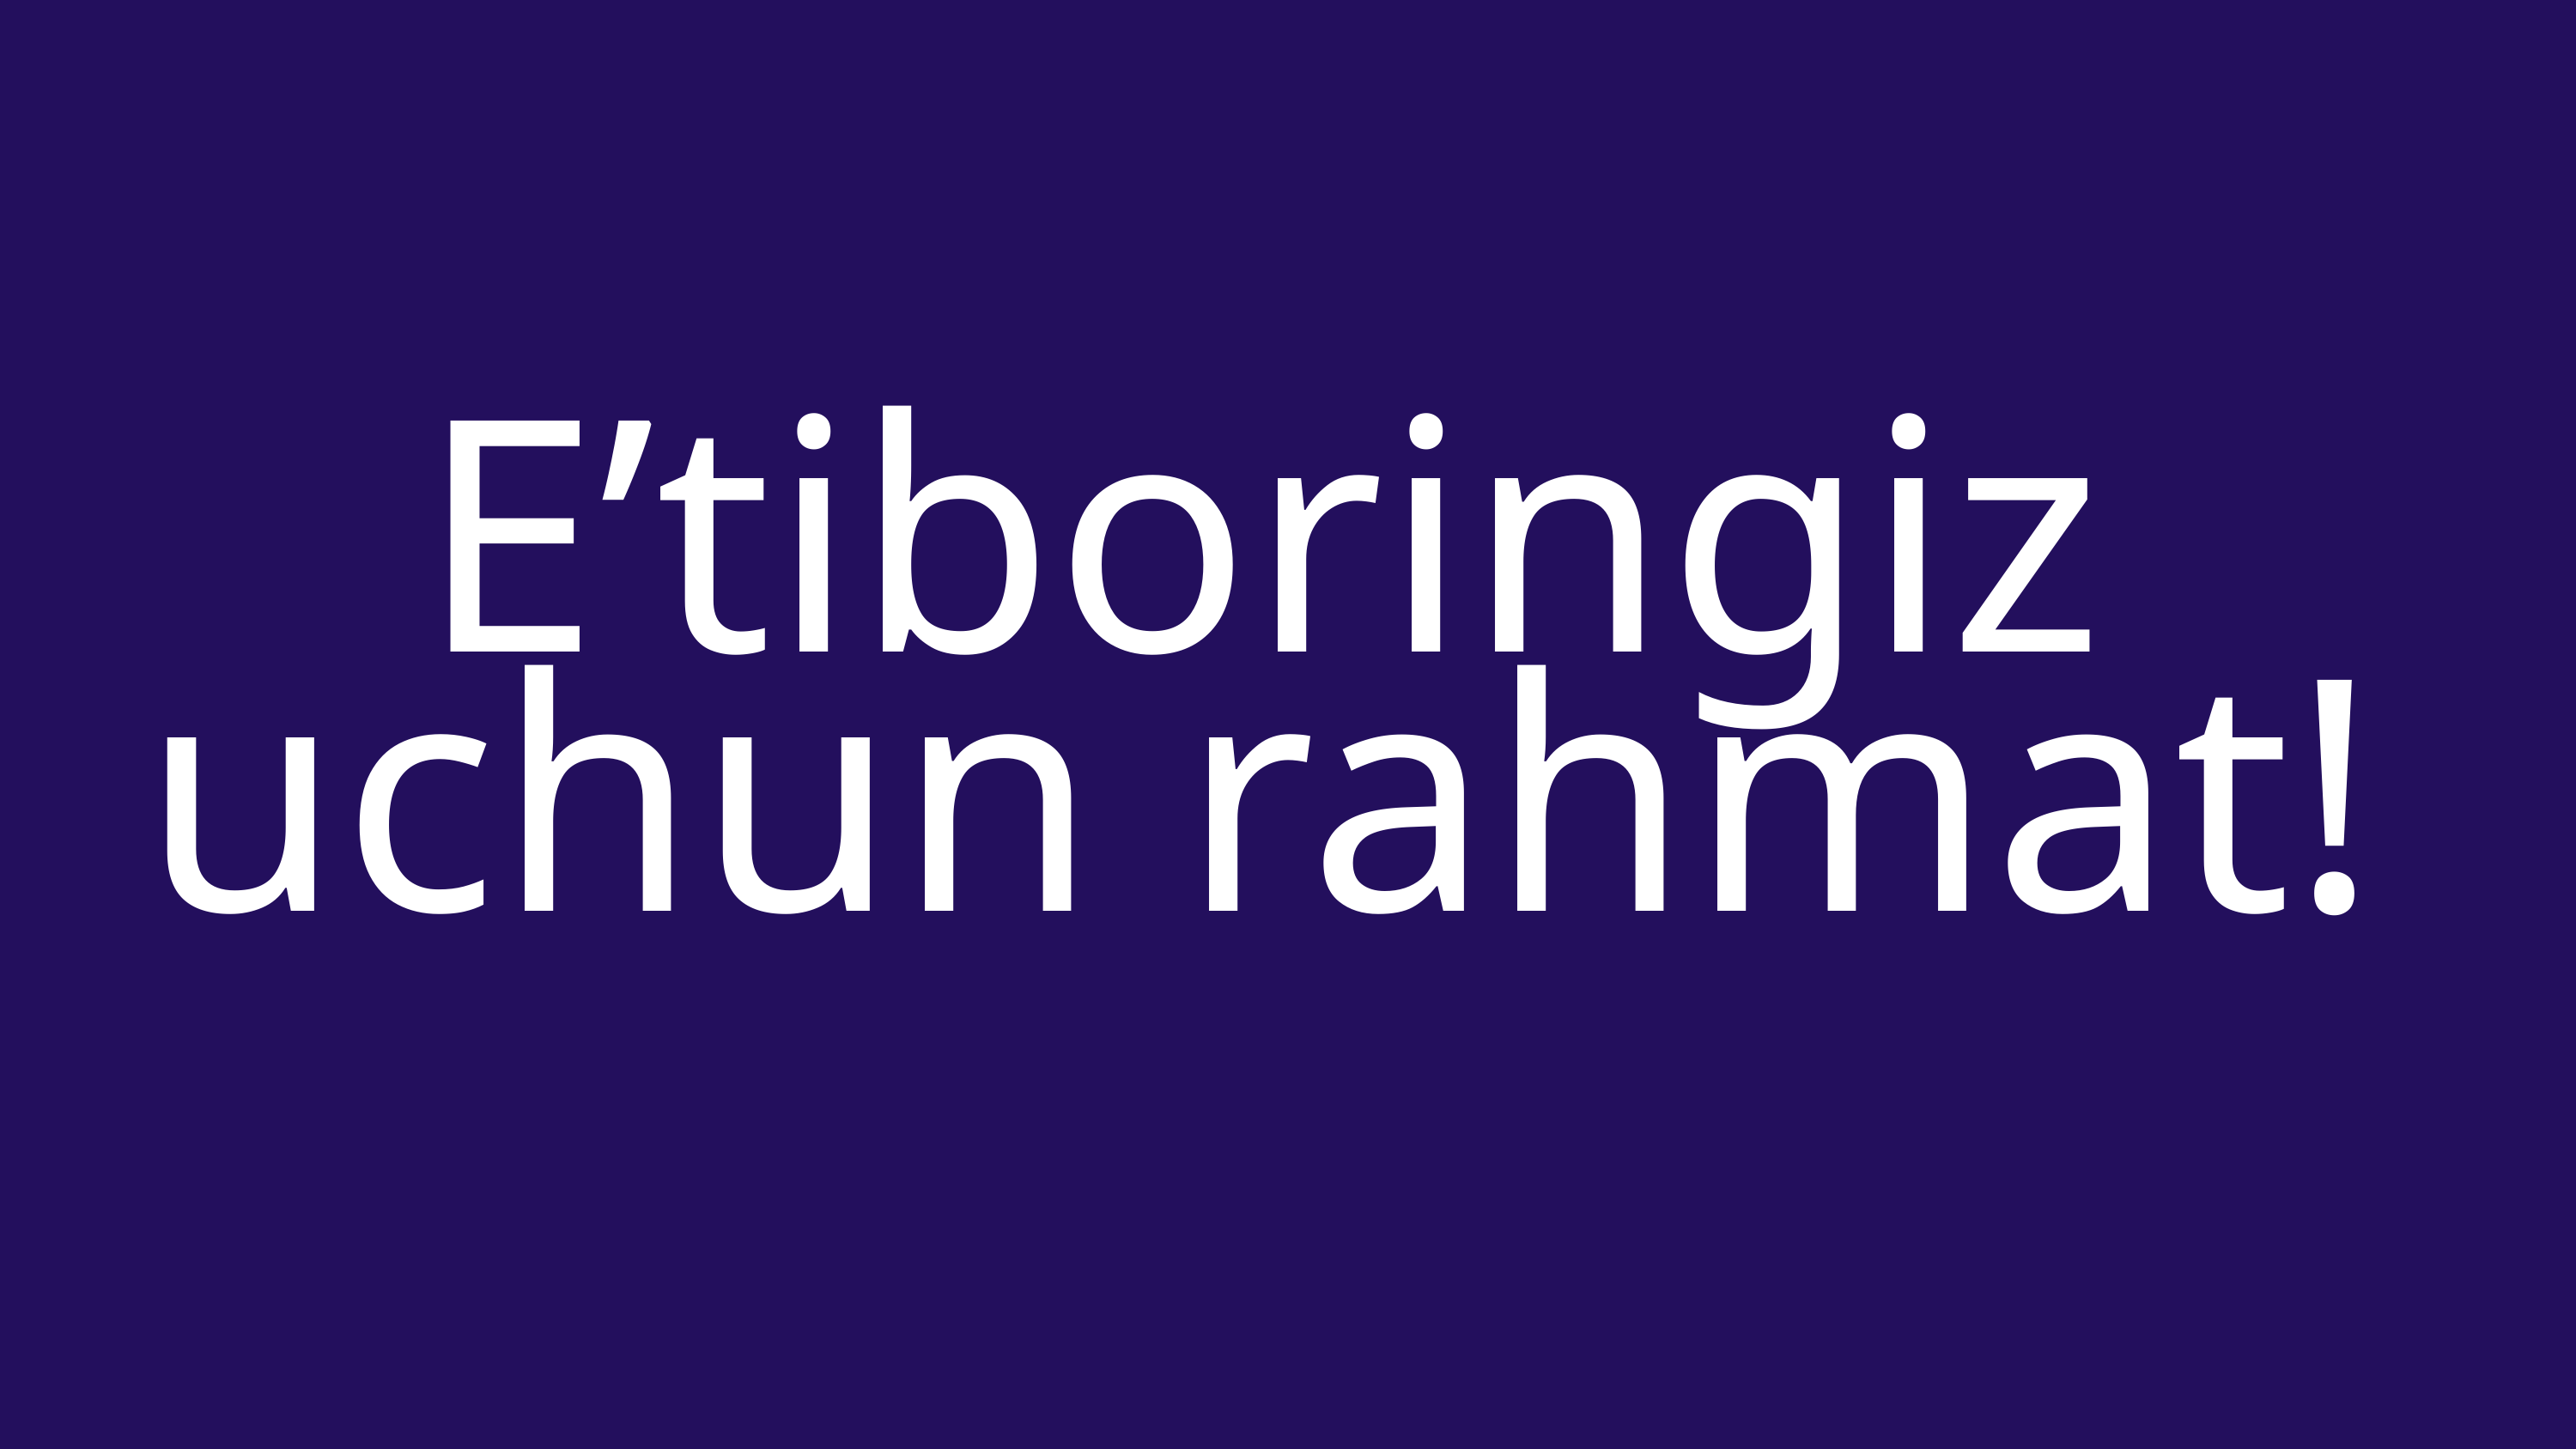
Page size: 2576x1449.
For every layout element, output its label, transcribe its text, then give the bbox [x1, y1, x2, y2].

text_box E’tiboringiz uchun rahmat! [2031, 458, 2522, 976]
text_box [559, 388, 2029, 1128]
text_box E’tiboringiz uchun rahmat! [0, 458, 555, 976]
